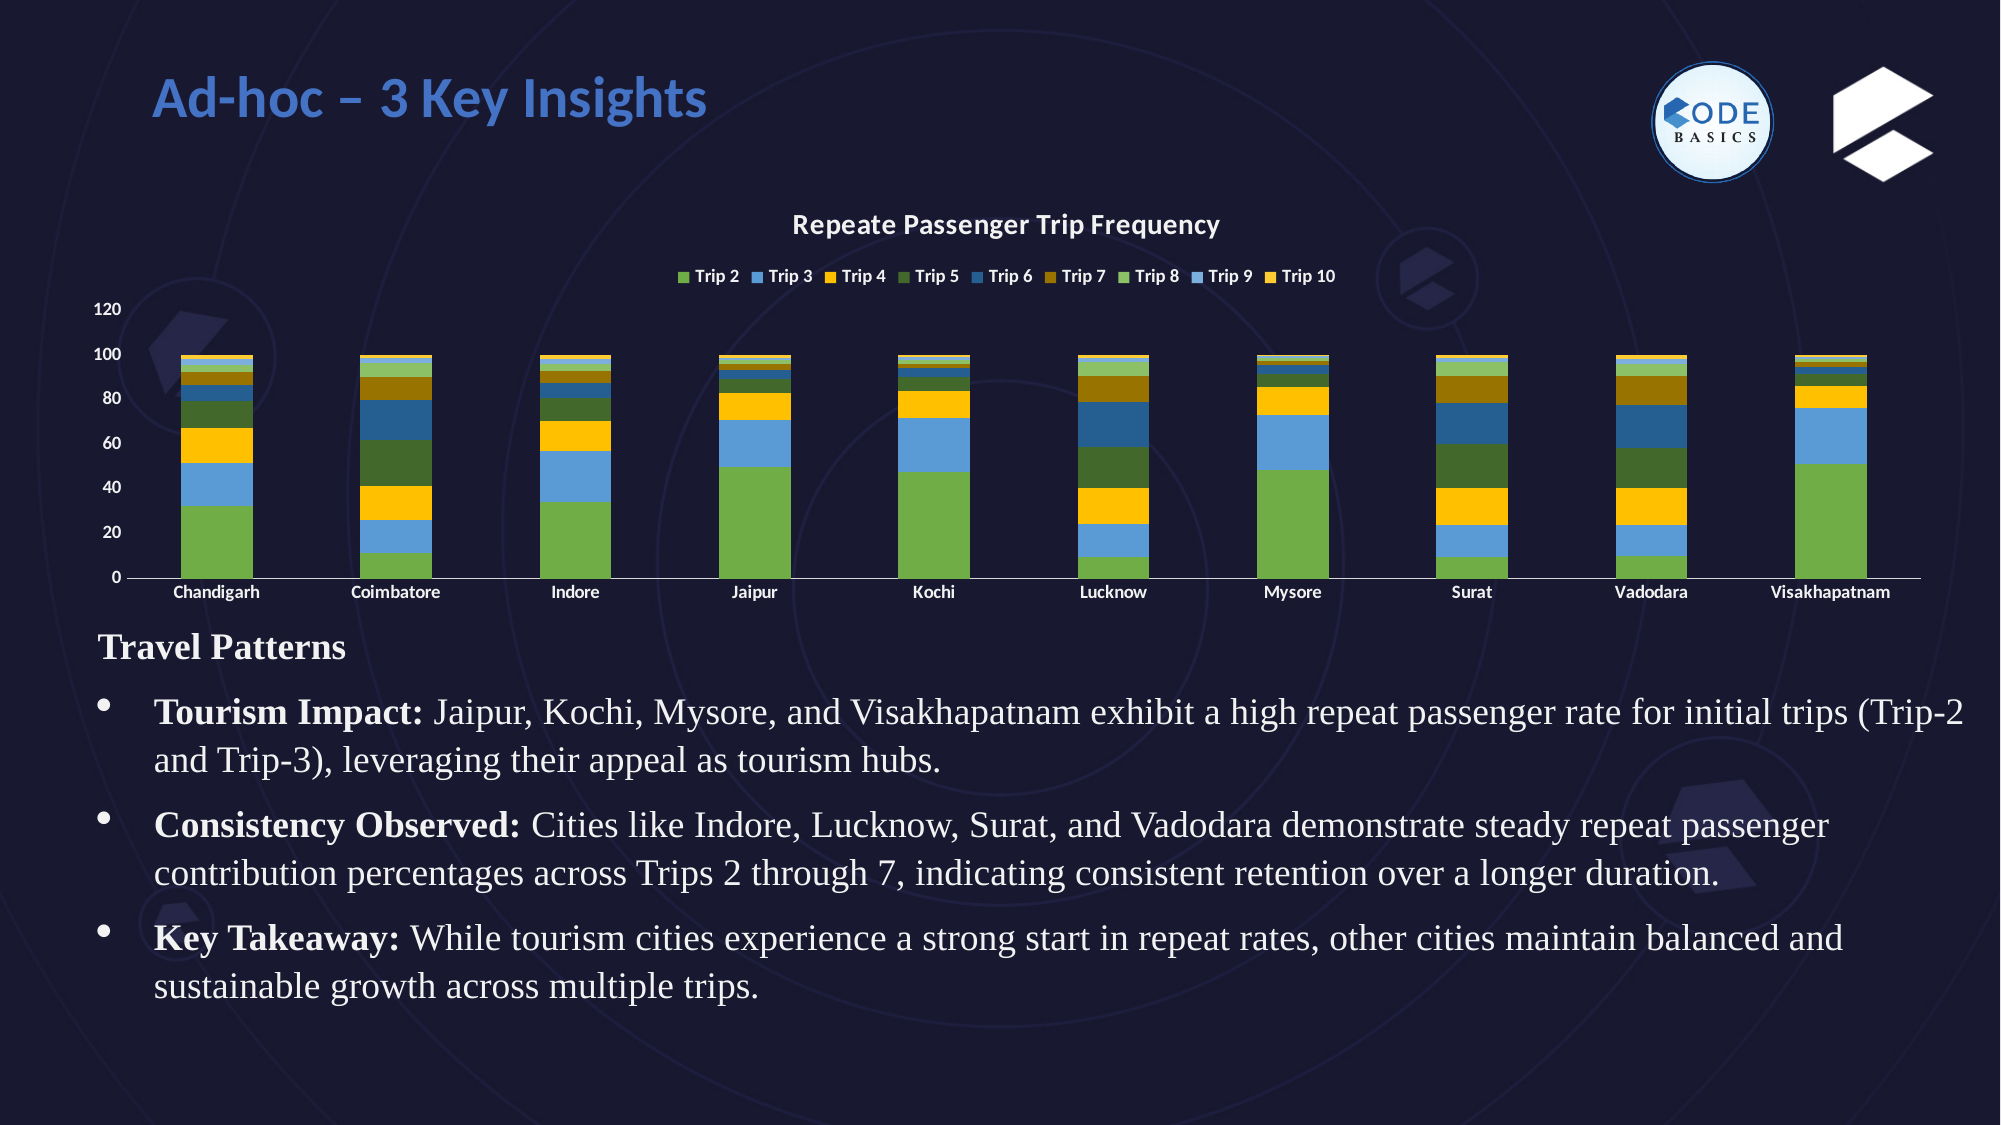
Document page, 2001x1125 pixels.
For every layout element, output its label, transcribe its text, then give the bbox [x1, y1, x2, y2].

title Ad-hoc – 3 Key Insights [137, 59, 970, 139]
chart [54, 187, 1959, 612]
text_box Travel Patterns Tourism Impact: Jaipur, Kochi, Mysore, and Visakhapatnam exhibit a high repeat passenger rate for initial trips (Trip-2 and Trip-3), leveraging their appeal as tourism hubs. Consistency Observed: Cities like Indore, Lucknow, Surat, and Vadodara demonstrate steady repeat passenger contribution percentages across Trips 2 through 7, indicating consistent retention over a longer duration. Key Takeaway: While tourism cities experience a strong start in repeat rates, other cities maintain balanced and sustainable growth across multiple trips. [82, 611, 1987, 1014]
picture [0, 0, 2001, 1125]
